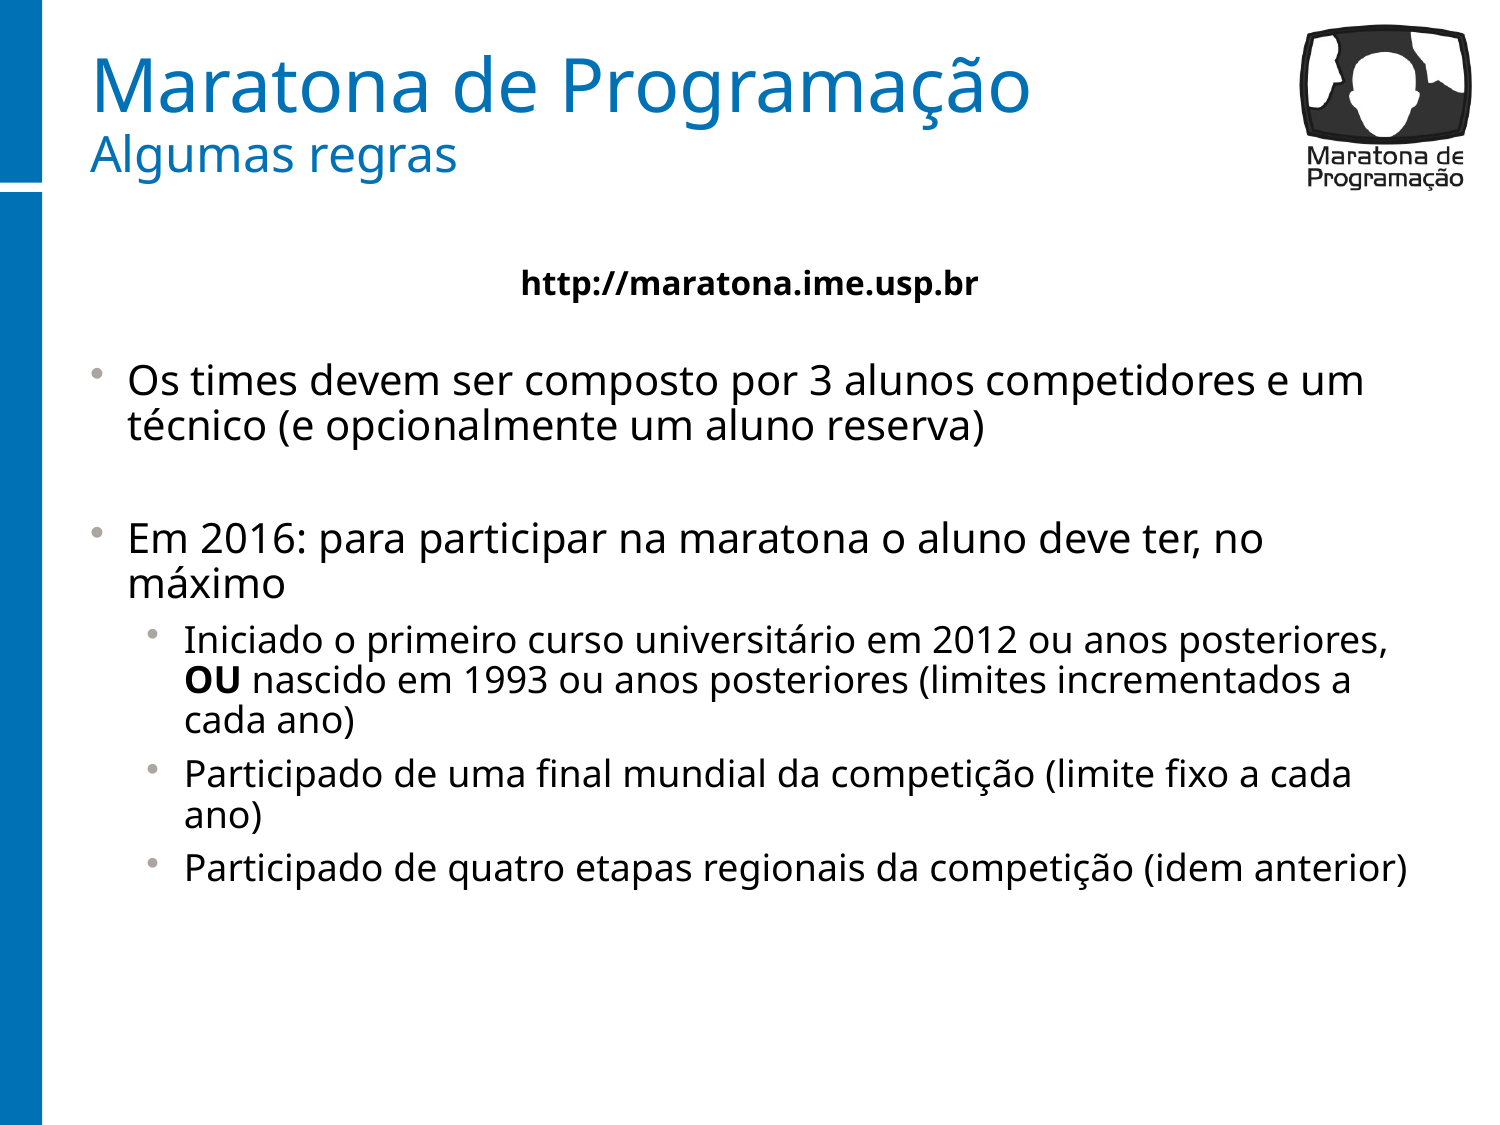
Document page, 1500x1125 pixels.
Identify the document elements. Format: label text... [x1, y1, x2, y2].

list Os times devem ser composto por 3 alunos competidores e um técnico (e opcionalmente um aluno reserva) Em 2016: para participar na maratona o aluno deve ter, no máximo Iniciado o primeiro curso universitário em 2012 ou anos posteriores, OU nascido em 1993 ou anos posteriores (limites incrementados a cada ano) Participado de uma final mundial da competição (limite fixo a cada ano) Participado de quatro etapas regionais da competição (idem anterior) [74, 351, 1426, 1006]
picture [1298, 24, 1472, 191]
title Maratona de Programação Algumas regras [74, 44, 1293, 191]
text_box http://maratona.ime.usp.br [505, 262, 995, 310]
